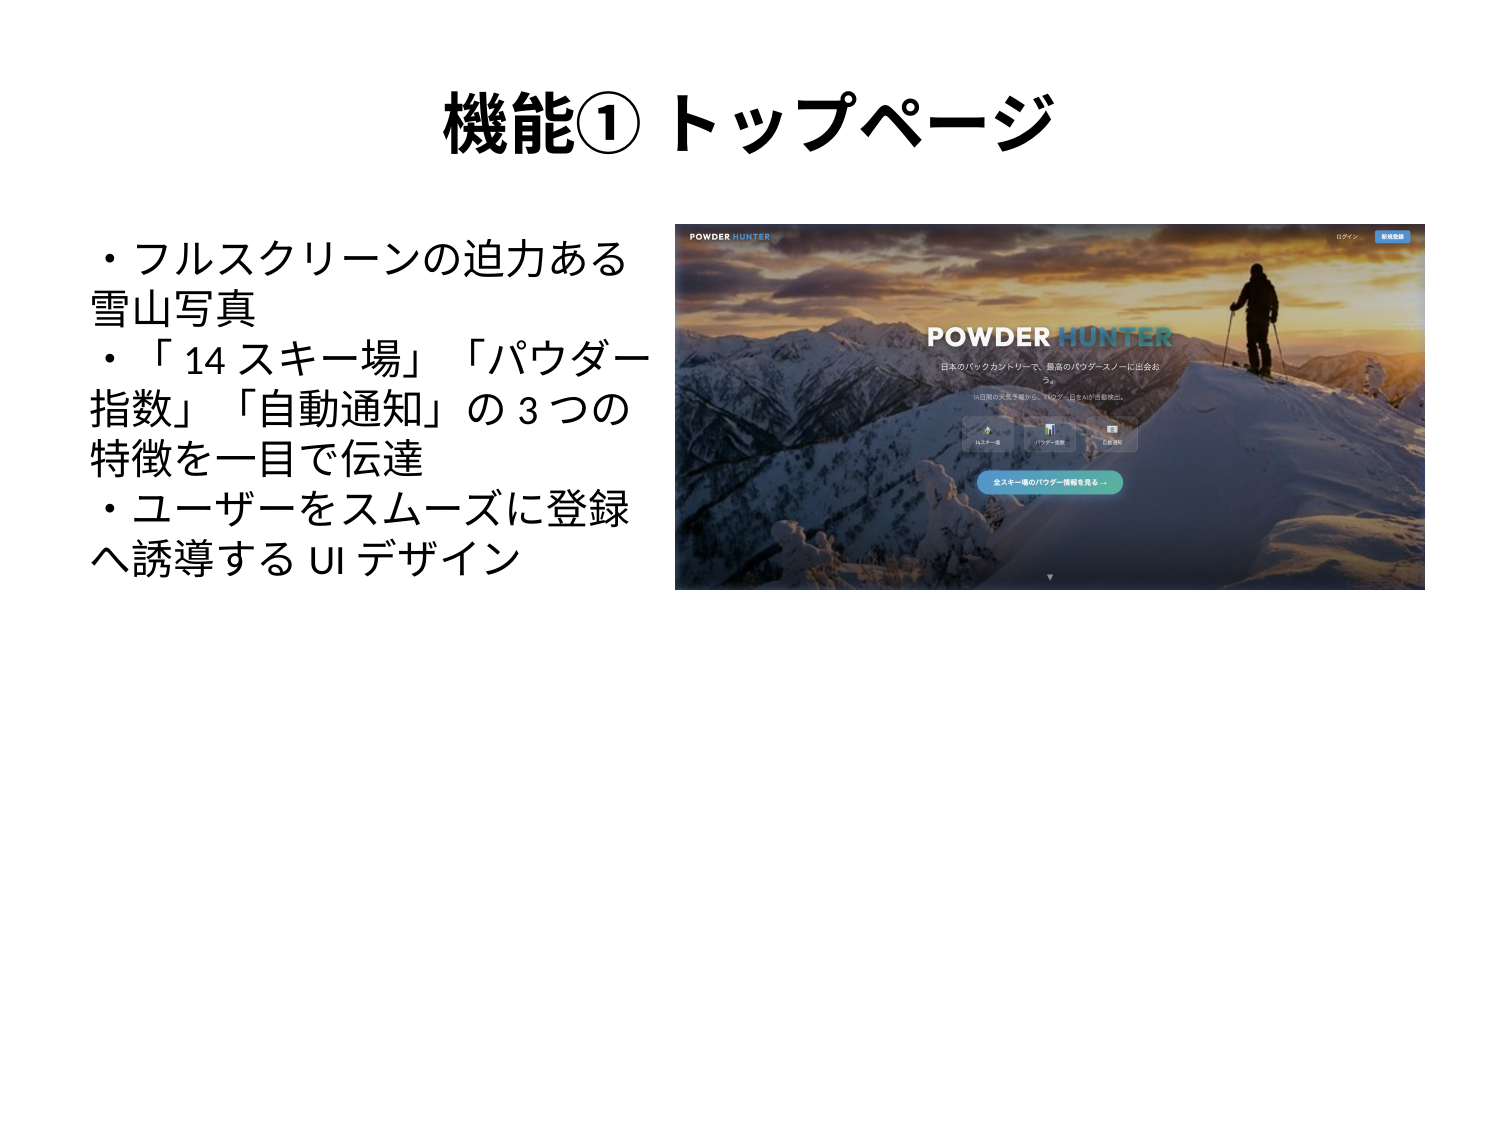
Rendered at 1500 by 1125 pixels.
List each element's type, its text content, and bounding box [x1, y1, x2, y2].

picture [674, 224, 1426, 590]
text_box ・フルスクリーンの迫力ある雪山写真 ・「14スキー場」「パウダー指数」「自動通知」の3つの特徴を一目で伝達 ・ユーザーをスムーズに登録へ誘導するUIデザイン [74, 224, 673, 590]
text_box 機能① トップページ [427, 74, 1073, 170]
